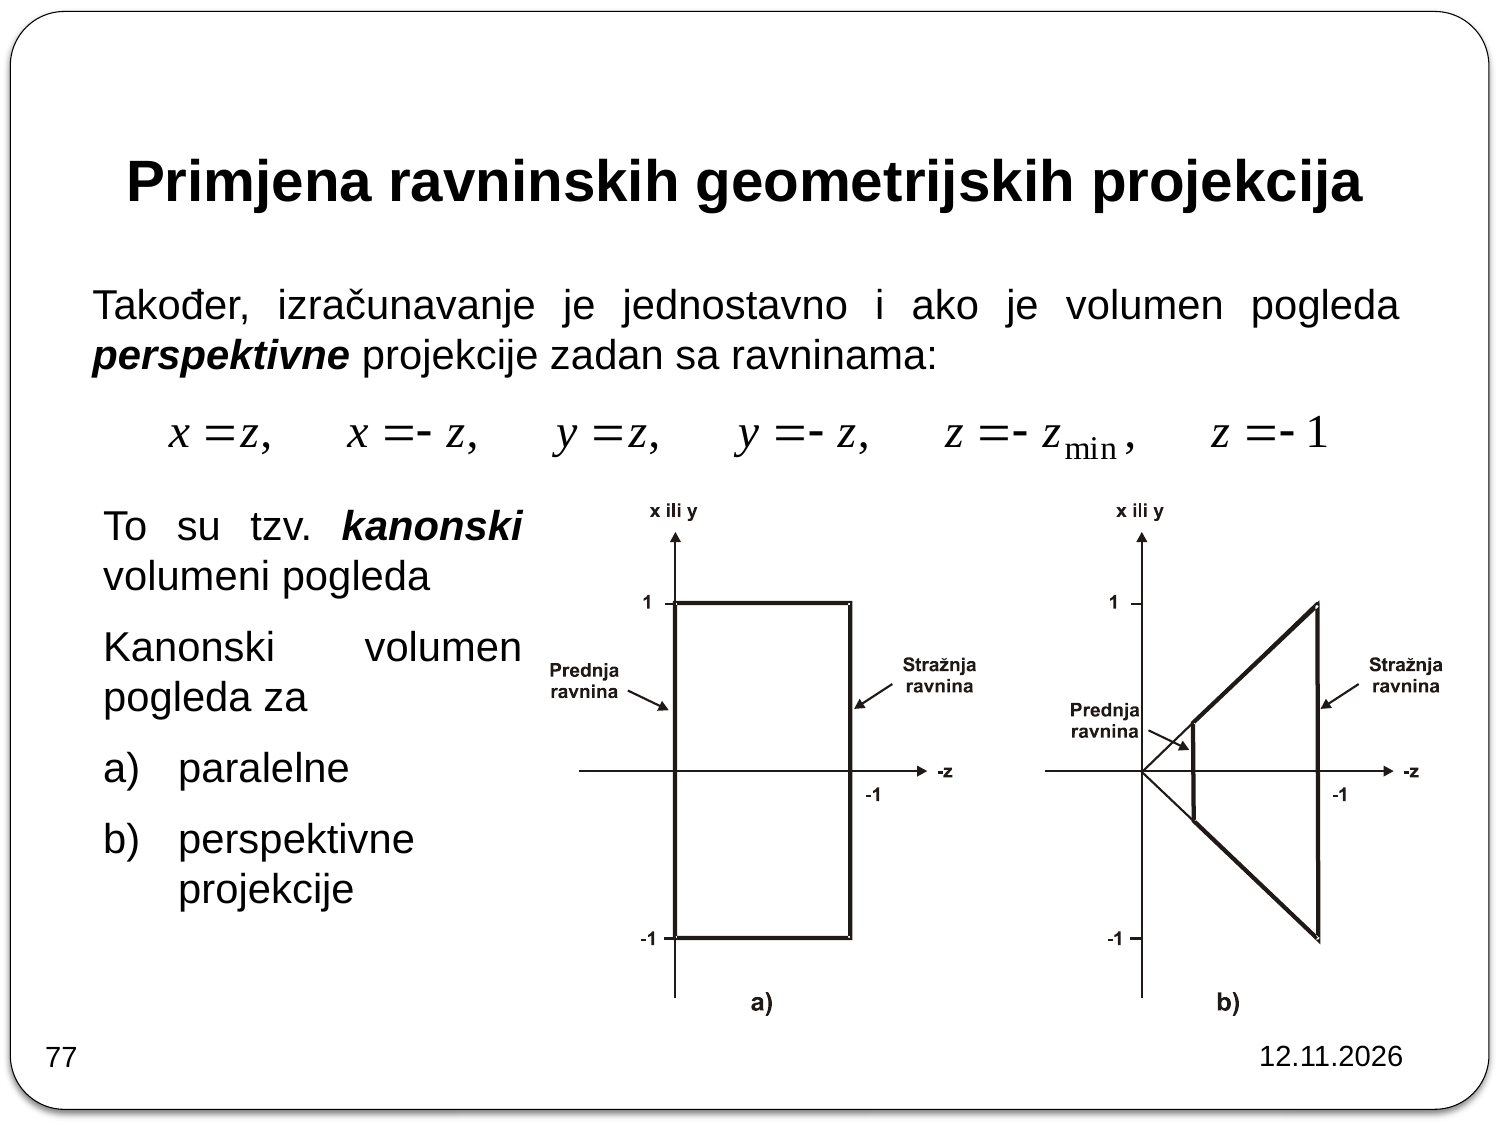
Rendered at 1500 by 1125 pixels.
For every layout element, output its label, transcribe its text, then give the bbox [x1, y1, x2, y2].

text_box Također, izračunavanje je jednostavno i ako je volumen pogleda perspektivne projekcije zadan sa ravninama: [77, 270, 1416, 386]
text_box To su tzv. kanonski volumeni pogleda Kanonski volumen pogleda za paralelne perspektivne projekcije [88, 491, 538, 920]
picture [548, 503, 1443, 1017]
slide_number 77 [23, 1018, 99, 1094]
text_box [157, 400, 1334, 472]
title Primjena ravninskih geometrijskih projekcija [110, 65, 1386, 229]
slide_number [1012, 1025, 1419, 1094]
